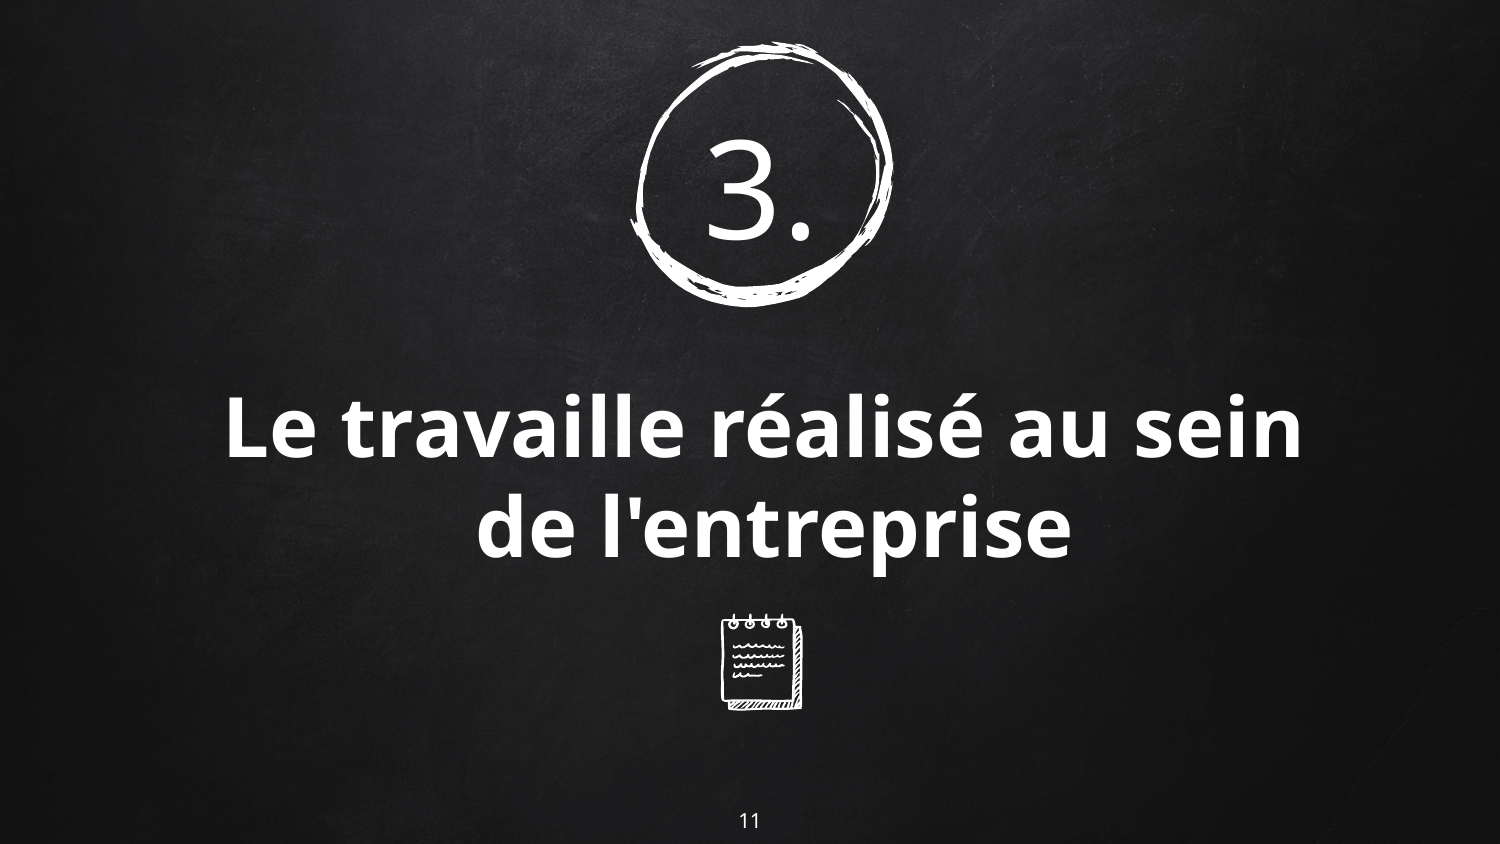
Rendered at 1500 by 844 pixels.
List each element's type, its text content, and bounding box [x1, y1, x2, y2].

picture [0, 0, 1500, 844]
text_box [720, 613, 803, 711]
text_box [629, 41, 894, 308]
text_box 3. [678, 120, 846, 283]
title Le travaille réalisé au sein de l'entreprise [24, 359, 1500, 501]
slide_number 11 [705, 792, 795, 844]
